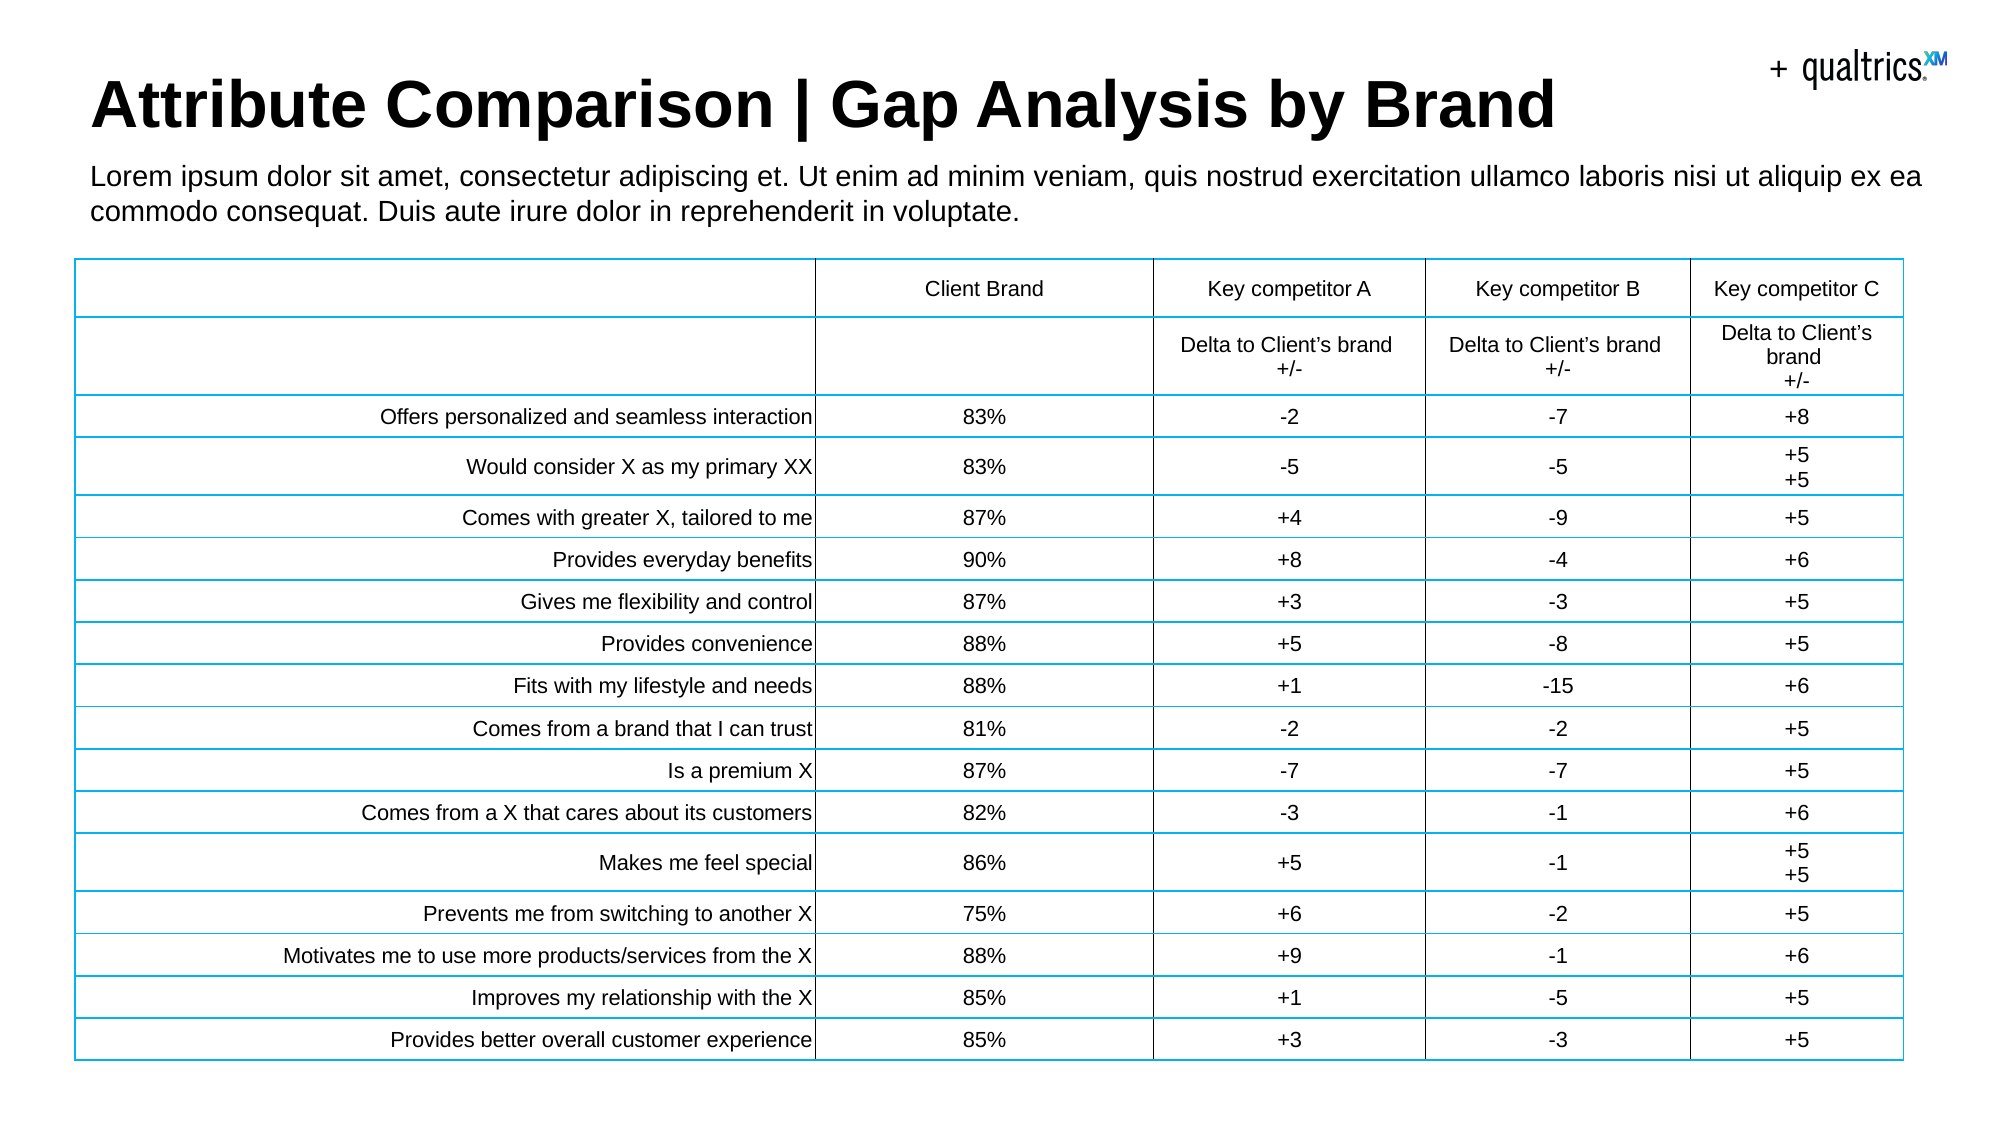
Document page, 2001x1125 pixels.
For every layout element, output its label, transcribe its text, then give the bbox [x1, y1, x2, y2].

table_cell 83% [816, 396, 1153, 436]
table_header Key competitor C [1691, 260, 1903, 316]
table_cell 87% [816, 750, 1153, 790]
table_cell +3 [1154, 1019, 1425, 1059]
table_cell Fits with my lifestyle and needs [76, 665, 815, 706]
table_cell +1 [1154, 977, 1425, 1017]
table_cell Provides better overall customer experience [76, 1019, 815, 1059]
table_cell -7 [1426, 750, 1690, 790]
table_cell +8 [1691, 396, 1903, 436]
table_cell Comes with greater X, tailored to me [76, 496, 815, 537]
table_cell 88% [816, 623, 1153, 663]
table_cell [76, 318, 815, 394]
table_cell Comes from a X that cares about its customers [76, 792, 815, 832]
table_cell +6 [1154, 892, 1425, 933]
table_header Key competitor A [1154, 260, 1425, 316]
table_cell 75% [816, 892, 1153, 933]
table_cell -1 [1426, 834, 1690, 890]
table_cell +6 [1691, 792, 1903, 832]
table_cell -3 [1426, 1019, 1690, 1059]
table_cell 87% [816, 581, 1153, 621]
table_cell Improves my relationship with the X [76, 977, 815, 1017]
table_cell Makes me feel special [76, 834, 815, 890]
table_cell 85% [816, 1019, 1153, 1059]
table_cell Provides everyday benefits [76, 538, 815, 579]
table_cell 87% [816, 496, 1153, 537]
table_cell +5 +5 [1691, 438, 1903, 494]
table_cell -3 [1154, 792, 1425, 832]
table_cell -9 [1426, 496, 1690, 537]
table_cell +5 [1691, 892, 1903, 933]
table_cell +5 [1691, 1019, 1903, 1059]
table_cell +5 [1691, 750, 1903, 790]
table_cell Prevents me from switching to another X [76, 892, 815, 933]
table_cell +6 [1691, 538, 1903, 579]
table_cell +9 [1154, 934, 1425, 975]
table_cell Delta to Client’s brand +/- [1691, 318, 1903, 394]
table_cell Offers personalized and seamless interaction [76, 396, 815, 436]
table_cell -7 [1154, 750, 1425, 790]
table_cell -5 [1154, 438, 1425, 494]
table_cell Delta to Client’s brand +/- [1154, 318, 1425, 394]
table_cell -1 [1426, 792, 1690, 832]
table_cell -7 [1426, 396, 1690, 436]
table_header Key competitor B [1426, 260, 1690, 316]
table_cell [816, 318, 1153, 394]
table_cell Provides convenience [76, 623, 815, 663]
table_header [76, 260, 815, 316]
table_cell -5 [1426, 438, 1690, 494]
table_cell -15 [1426, 665, 1690, 706]
table_cell +6 [1691, 934, 1903, 975]
table_cell +5 [1691, 977, 1903, 1017]
table_cell +1 [1154, 665, 1425, 706]
table_cell 81% [816, 707, 1153, 748]
table_cell 83% [816, 438, 1153, 494]
table_cell +5 [1691, 496, 1903, 537]
table_cell 90% [816, 538, 1153, 579]
table_cell -2 [1426, 892, 1690, 933]
table_cell 82% [816, 792, 1153, 832]
table_cell Gives me flexibility and control [76, 581, 815, 621]
picture [1803, 49, 1947, 90]
table_cell +8 [1154, 538, 1425, 579]
table_cell -1 [1426, 934, 1690, 975]
table_cell Is a premium X [76, 750, 815, 790]
table_cell 88% [816, 934, 1153, 975]
table_cell +5 [1691, 707, 1903, 748]
table_cell +6 [1691, 665, 1903, 706]
table_cell Would consider X as my primary XX [76, 438, 815, 494]
table_cell -4 [1426, 538, 1690, 579]
table_cell +5 [1154, 834, 1425, 890]
table_cell -3 [1426, 581, 1690, 621]
table_cell -2 [1426, 707, 1690, 748]
table_cell Delta to Client’s brand +/- [1426, 318, 1690, 394]
table_cell +3 [1154, 581, 1425, 621]
table_cell +5 [1691, 581, 1903, 621]
table_cell 85% [816, 977, 1153, 1017]
title Attribute Comparison | Gap Analysis by Brand [75, 24, 1699, 149]
table_cell +5 [1691, 623, 1903, 663]
table_cell -8 [1426, 623, 1690, 663]
table_cell Motivates me to use more products/services from the X [76, 934, 815, 975]
table_cell -5 [1426, 977, 1690, 1017]
table_cell 86% [816, 834, 1153, 890]
table_header Client Brand [816, 260, 1153, 316]
table_cell +4 [1154, 496, 1425, 537]
table_cell 88% [816, 665, 1153, 706]
table_cell Comes from a brand that I can trust [76, 707, 815, 748]
table_cell -2 [1154, 707, 1425, 748]
table_cell +5 +5 [1691, 834, 1903, 890]
text_box Lorem ipsum dolor sit amet, consectetur adipiscing et. Ut enim ad minim veniam, quis nostrud exercitation ullamco laboris nisi ut aliquip ex ea commodo consequat. Duis aute irure dolor in reprehenderit in voluptate. [75, 149, 1987, 235]
table_cell +5 [1154, 623, 1425, 663]
table_cell -2 [1154, 396, 1425, 436]
